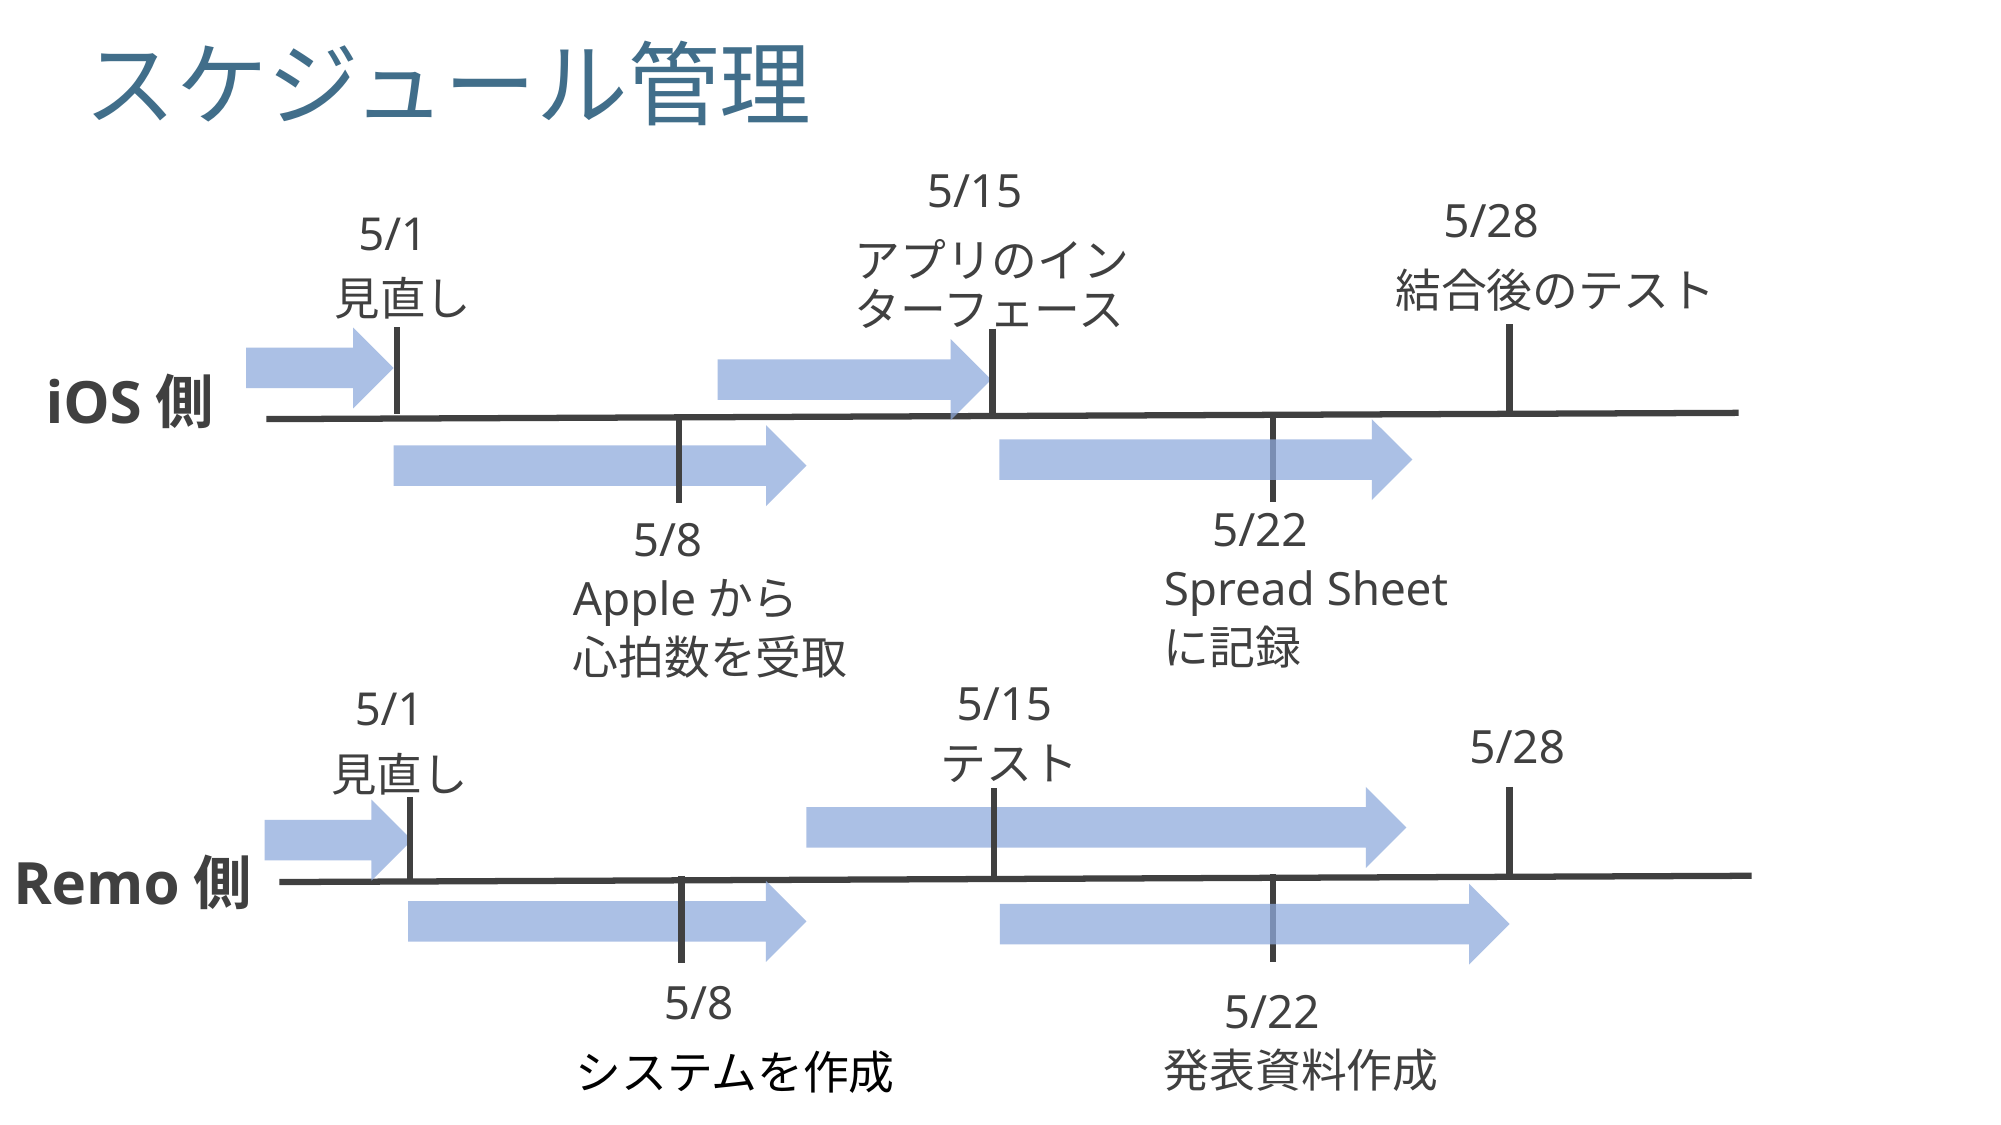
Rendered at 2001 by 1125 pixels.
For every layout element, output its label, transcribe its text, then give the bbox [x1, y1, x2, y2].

text_box [407, 900, 678, 943]
text_box 5/8 Appleから 心拍数を受取 [557, 517, 870, 696]
text_box 5/15 アプリのインターフェース [839, 160, 1191, 291]
text_box 5/8 システムを作成 [560, 972, 921, 1100]
list iOS側 [30, 365, 248, 455]
text_box [263, 797, 407, 875]
text_box 5/22 発表資料作成 [1149, 990, 1681, 1125]
text_box [1274, 883, 1512, 968]
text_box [1274, 875, 1752, 883]
text_box 5/28 [1406, 716, 1803, 874]
text_box 5/1 見直し [316, 679, 495, 821]
title スケジュール管理 [69, 0, 1795, 198]
text_box [685, 883, 808, 965]
text_box 5/1 見直し [319, 203, 499, 346]
text_box 5/28 結合後のテスト [1380, 190, 1777, 348]
text_box [716, 336, 989, 412]
text_box [245, 325, 396, 411]
text_box [392, 444, 676, 487]
text_box [682, 422, 808, 509]
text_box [279, 875, 409, 883]
text_box [998, 438, 1272, 481]
text_box [1274, 420, 1414, 503]
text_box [410, 875, 681, 883]
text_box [682, 875, 1272, 883]
text_box 5/22 Spread Sheet に記録 [1149, 507, 1543, 686]
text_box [266, 412, 1739, 420]
text_box [998, 902, 1272, 946]
text_box [805, 806, 991, 849]
text_box 5/15 テスト [869, 682, 1358, 764]
text_box Remo側 [0, 846, 272, 937]
text_box [997, 784, 1406, 871]
